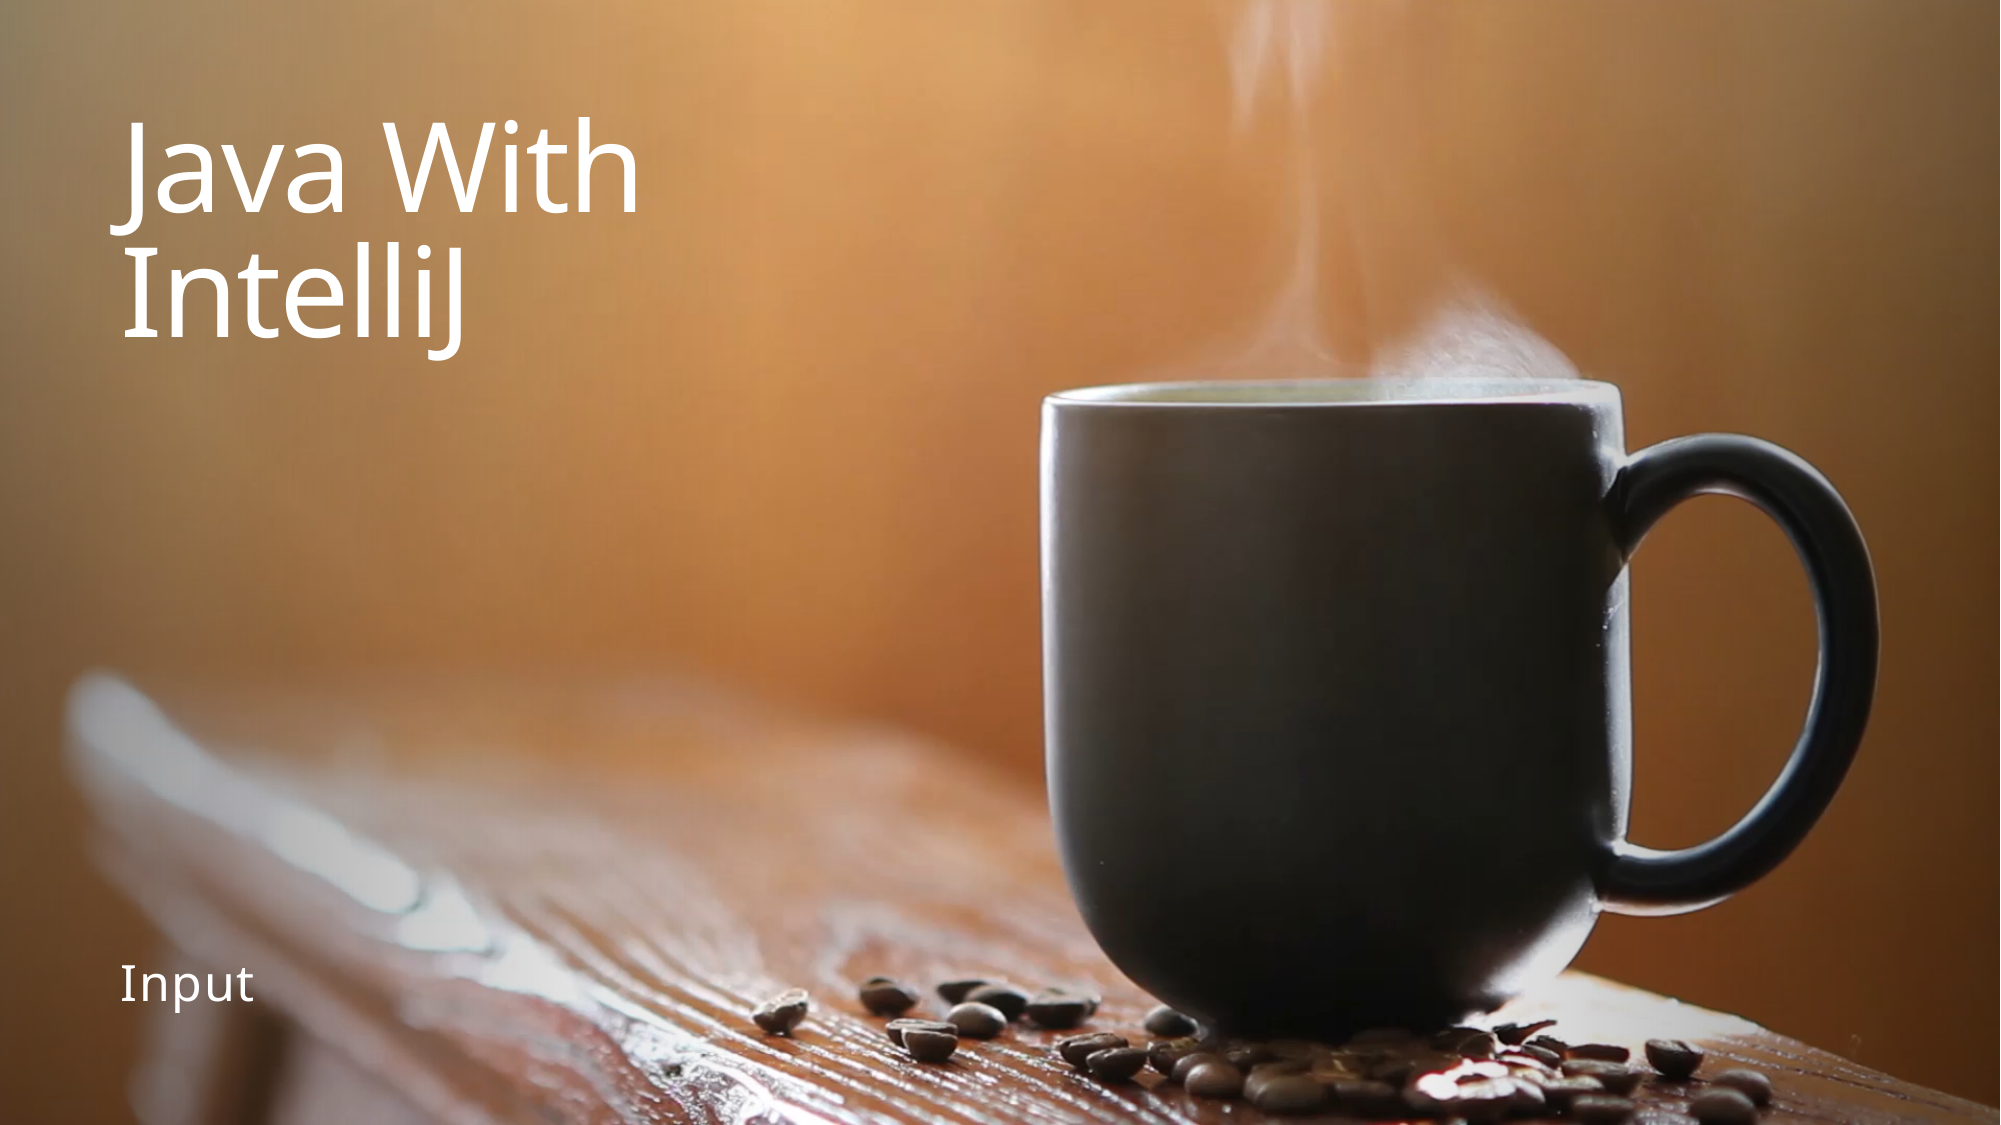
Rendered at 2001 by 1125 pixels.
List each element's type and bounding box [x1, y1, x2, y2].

text_box [0, 0, 2000, 1125]
